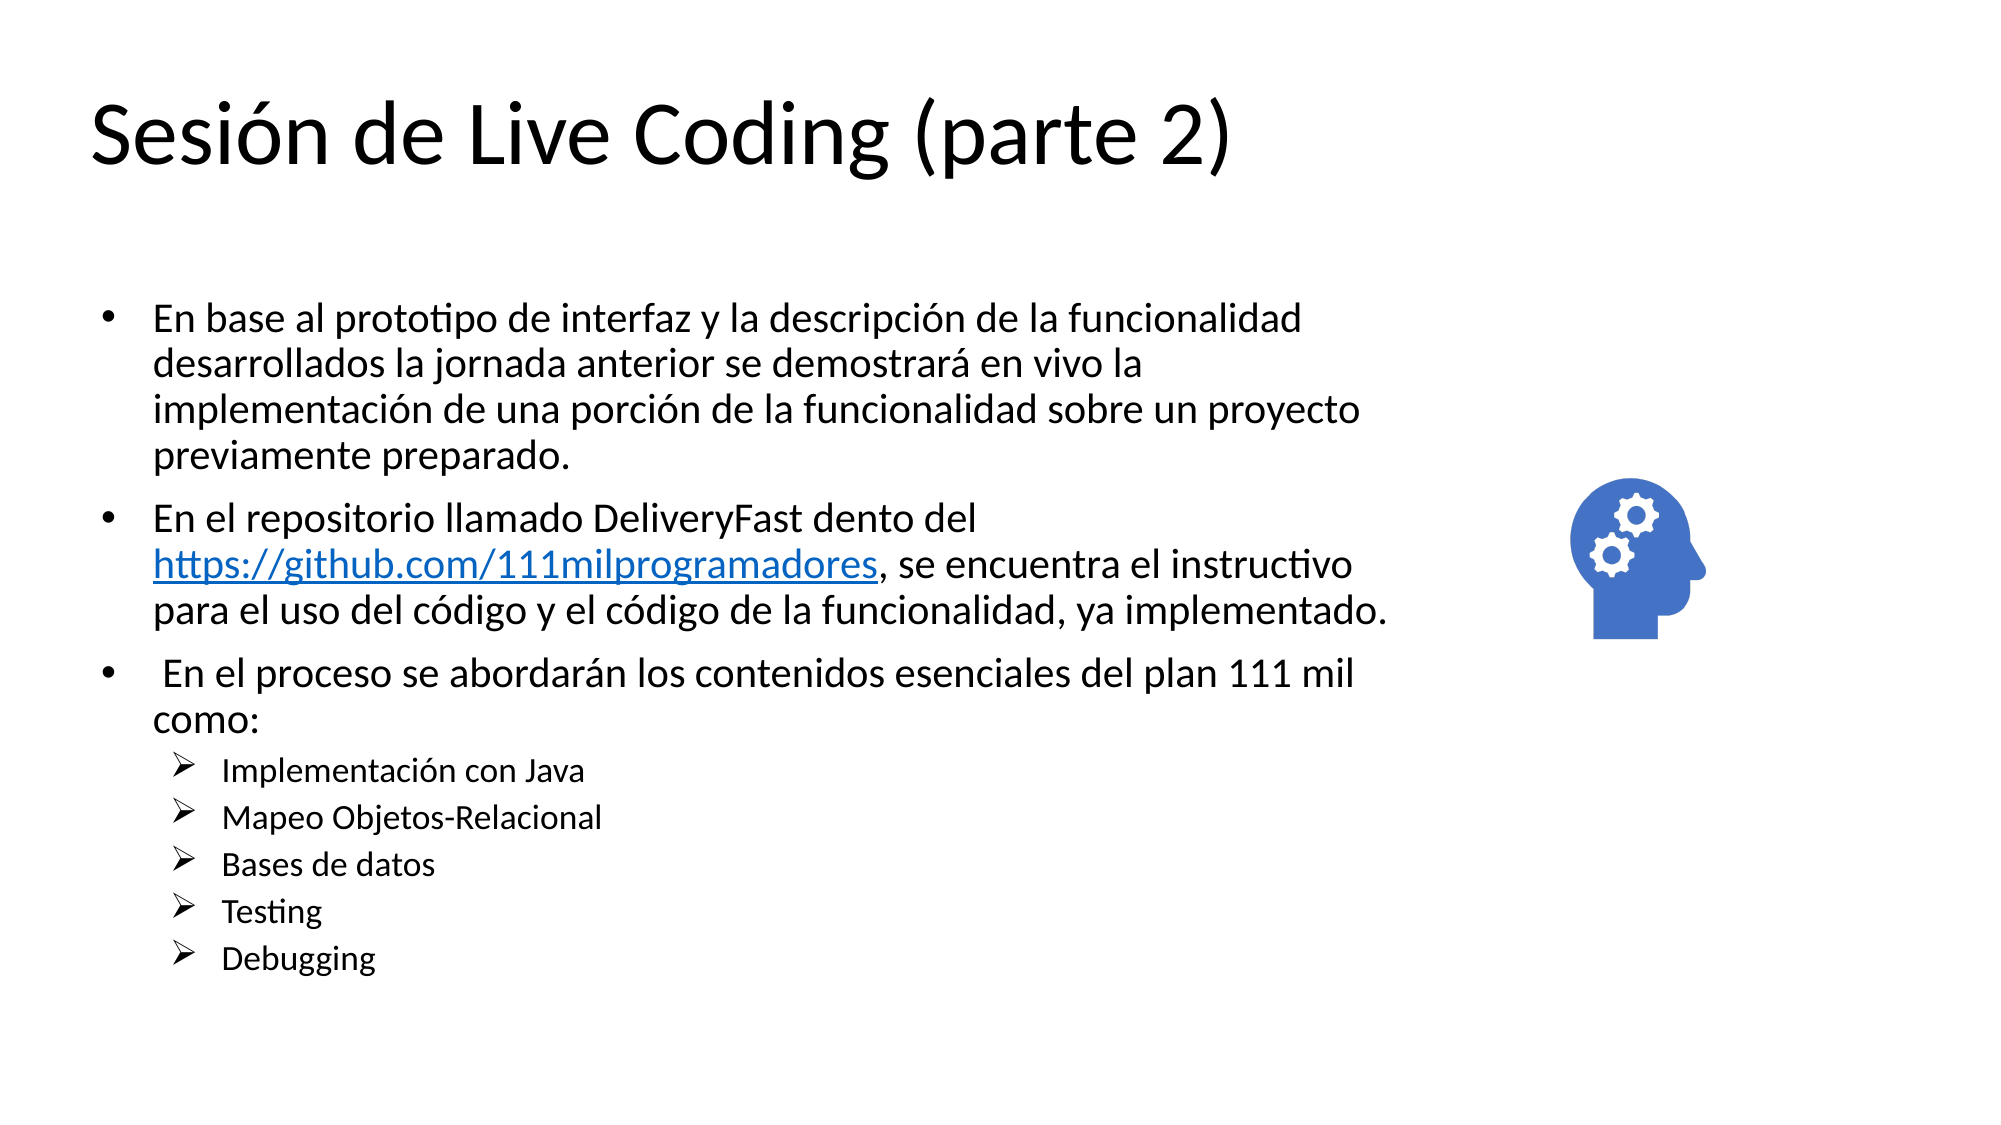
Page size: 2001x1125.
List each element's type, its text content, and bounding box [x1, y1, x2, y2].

list En base al prototipo de interfaz y la descripción de la funcionalidad desarrollados la jornada anterior se demostrará en vivo la implementación de una porción de la funcionalidad sobre un proyecto previamente preparado. En el repositorio llamado DeliveryFast dento del https://github.com/111milprogramadores, se encuentra el instructivo para el uso del código y el código de la funcionalidad, ya implementado. En el proceso se abordarán los contenidos esenciales del plan 111 mil como: Implementación con Java Mapeo Objetos-Relacional Bases de datos Testing Debugging [68, 287, 1413, 1008]
picture [1544, 468, 1732, 657]
title Sesión de Live Coding (parte 2) [75, 26, 1302, 244]
